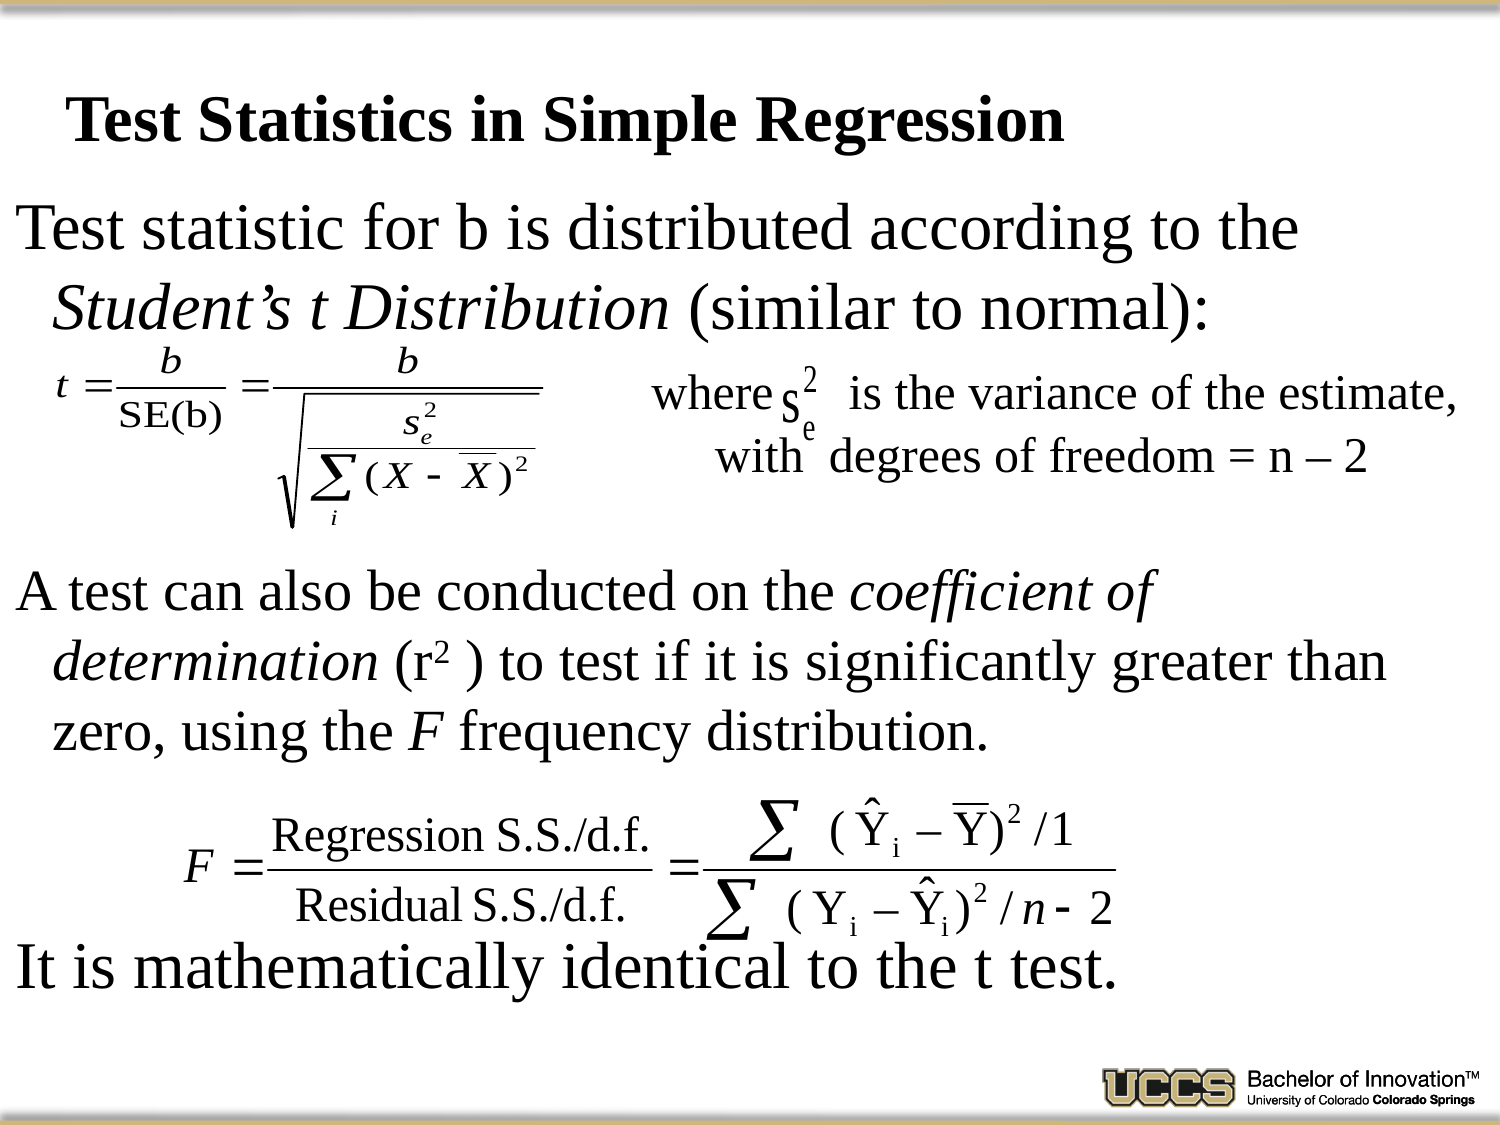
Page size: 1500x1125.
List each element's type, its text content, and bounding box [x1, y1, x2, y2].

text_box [774, 349, 826, 458]
list Test statistic for b is distributed according to the Student’s t Distribution (similar to normal): where is the variance of the estimate, with degrees of freedom = n – 2 A test can also be conducted on the coefficient of determination (r2 ) to test if it is significantly greater than zero, using the F frequency distribution. It is mathematically identical to the t test. [0, 174, 1500, 850]
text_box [174, 786, 1126, 954]
title Test Statistics in Simple Regression [50, 24, 1438, 163]
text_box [49, 336, 563, 585]
